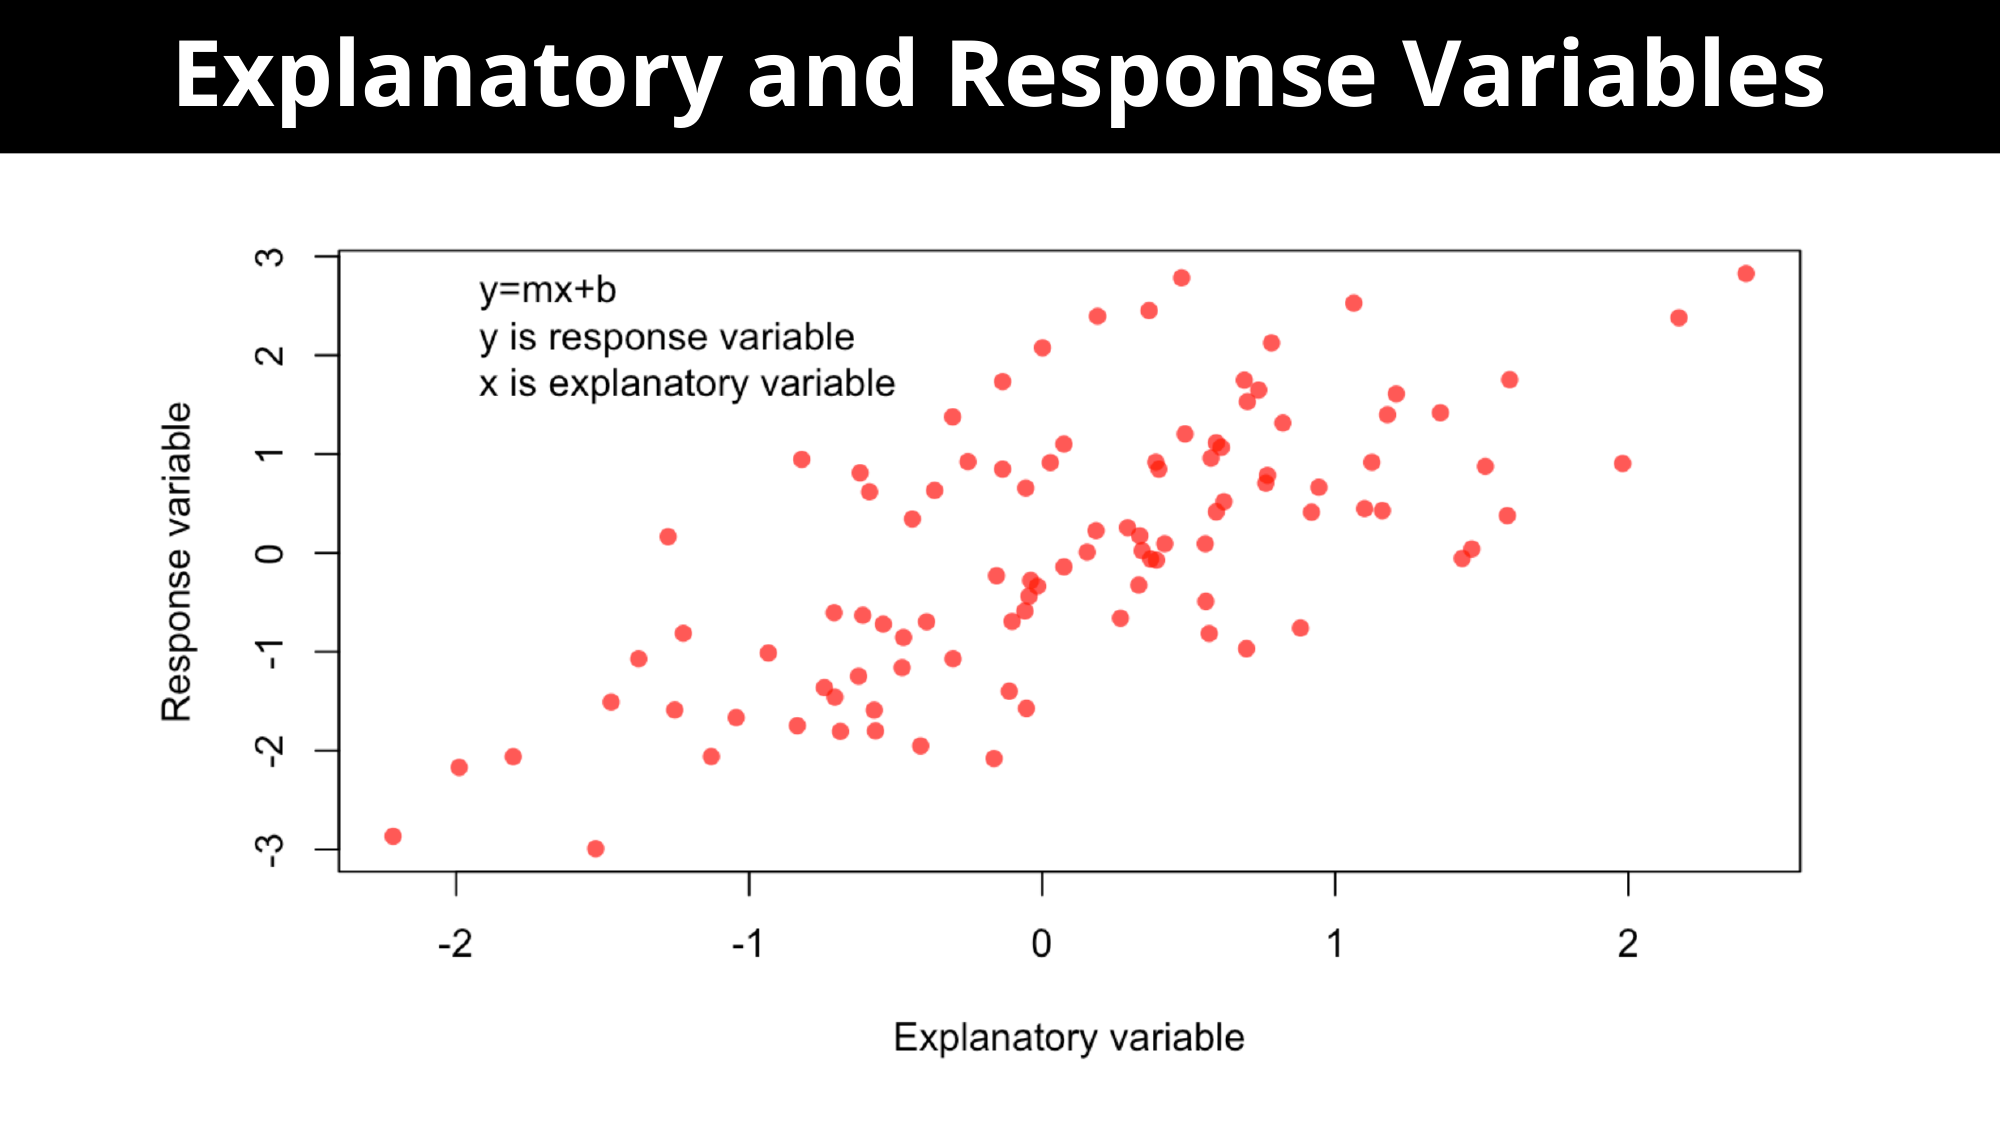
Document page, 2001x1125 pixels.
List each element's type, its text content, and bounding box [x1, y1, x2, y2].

title Explanatory and Response Variables [0, 0, 2000, 154]
picture [131, 203, 1833, 1077]
